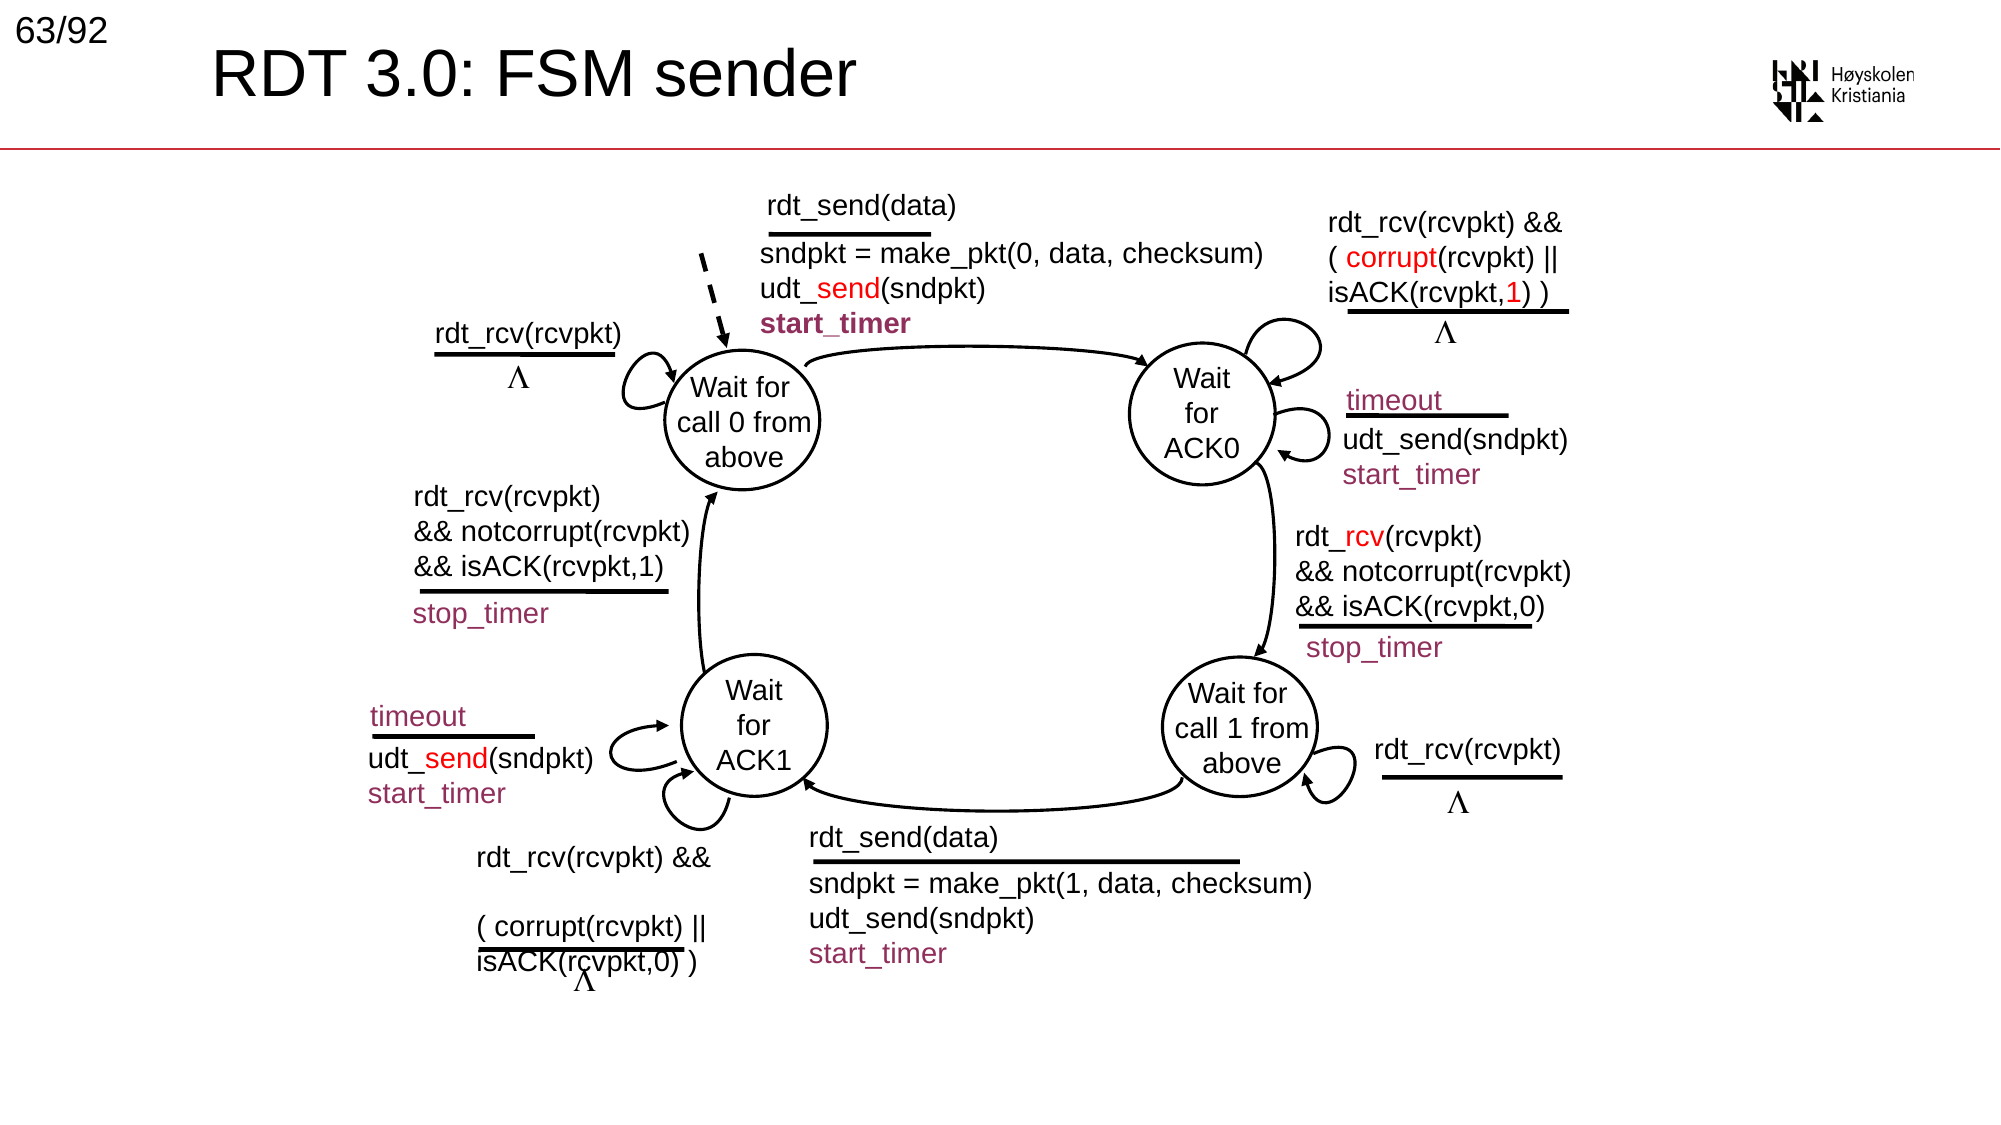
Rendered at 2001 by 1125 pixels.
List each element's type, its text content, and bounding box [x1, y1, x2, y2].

text_box L [1419, 312, 1473, 358]
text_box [646, 350, 842, 490]
text_box [842, 346, 1129, 367]
text_box [630, 719, 677, 769]
text_box [698, 491, 718, 654]
text_box stop_timer [1291, 627, 1540, 650]
text_box timeout [355, 690, 539, 737]
text_box udt_send(sndpkt) start_timer [1327, 412, 1675, 484]
text_box [1276, 408, 1327, 462]
text_box rdt_rcv(rcvpkt) [420, 307, 655, 402]
text_box [1313, 797, 1339, 803]
text_box [1253, 485, 1275, 656]
text_box [1249, 319, 1321, 387]
text_box [623, 354, 646, 409]
text_box stop_timer [397, 587, 647, 653]
text_box sndpkt = make_pkt(1, data, checksum) udt_send(sndpkt) start_timer [793, 857, 1360, 948]
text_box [681, 654, 828, 797]
text_box [828, 777, 1153, 810]
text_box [1313, 196, 1593, 312]
text_box sndpkt = make_pkt(0, data, checksum) udt_send(sndpkt) start_timer [745, 227, 1379, 320]
slide_number 63/92 [0, 0, 208, 74]
text_box udt_send(sndpkt) start_timer [353, 731, 653, 803]
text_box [1129, 342, 1276, 485]
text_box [1144, 656, 1340, 797]
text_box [1331, 373, 1515, 421]
text_box rdt_send(data) [793, 810, 1077, 858]
text_box L [492, 348, 546, 403]
text_box [663, 773, 730, 830]
text_box rdt_send(data) [752, 178, 1035, 226]
text_box L [558, 950, 612, 1006]
text_box [717, 328, 730, 348]
text_box rdt_rcv(rcvpkt) && ( corrupt(rcvpkt) || isACK(rcvpkt,0) ) [461, 830, 728, 925]
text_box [1359, 722, 1594, 828]
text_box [1280, 509, 1633, 627]
text_box [1340, 747, 1356, 796]
title RDT 3.0: FSM sender [196, 30, 1961, 135]
text_box rdt_rcv(rcvpkt) && notcorrupt(rcvpkt) && isACK(rcvpkt,1) [398, 470, 713, 564]
